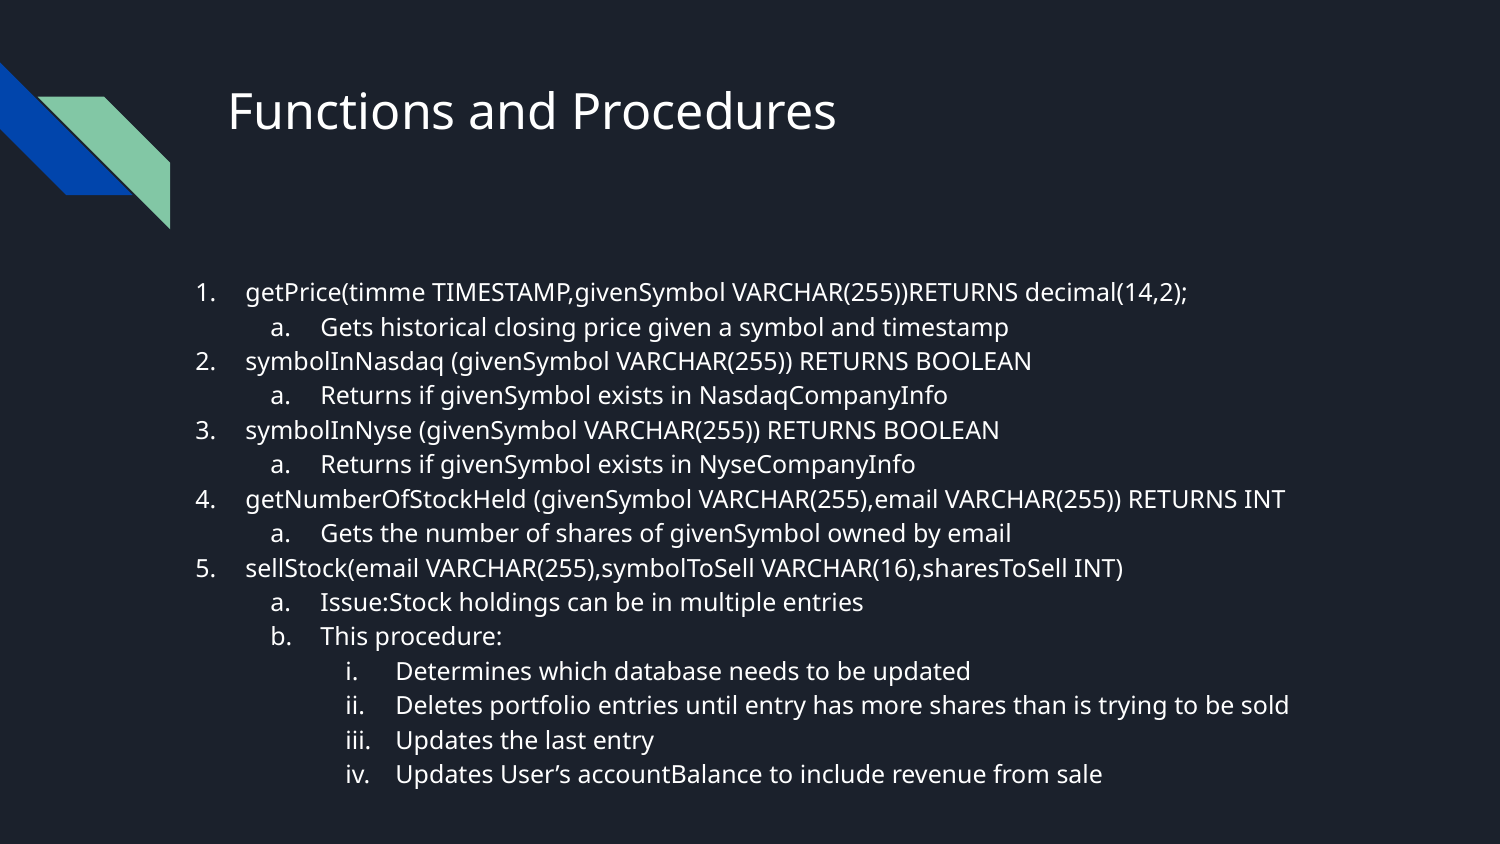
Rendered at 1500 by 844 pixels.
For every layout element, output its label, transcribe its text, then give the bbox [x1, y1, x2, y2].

title Functions and Procedures [212, 64, 1368, 215]
list getPrice(timme TIMESTAMP,givenSymbol VARCHAR(255))RETURNS decimal(14,2); Gets historical closing price given a symbol and timestamp symbolInNasdaq (givenSymbol VARCHAR(255)) RETURNS BOOLEAN Returns if givenSymbol exists in NasdaqCompanyInfo symbolInNyse (givenSymbol VARCHAR(255)) RETURNS BOOLEAN Returns if givenSymbol exists in NyseCompanyInfo getNumberOfStockHeld (givenSymbol VARCHAR(255),email VARCHAR(255)) RETURNS INT Gets the number of shares of givenSymbol owned by email sellStock(email VARCHAR(255),symbolToSell VARCHAR(16),sharesToSell INT) Issue:Stock holdings can be in multiple entries This procedure: Determines which database needs to be updated Deletes portfolio entries until entry has more shares than is trying to be sold Updates the last entry Updates User’s accountBalance to include revenue from sale [155, 257, 1488, 735]
